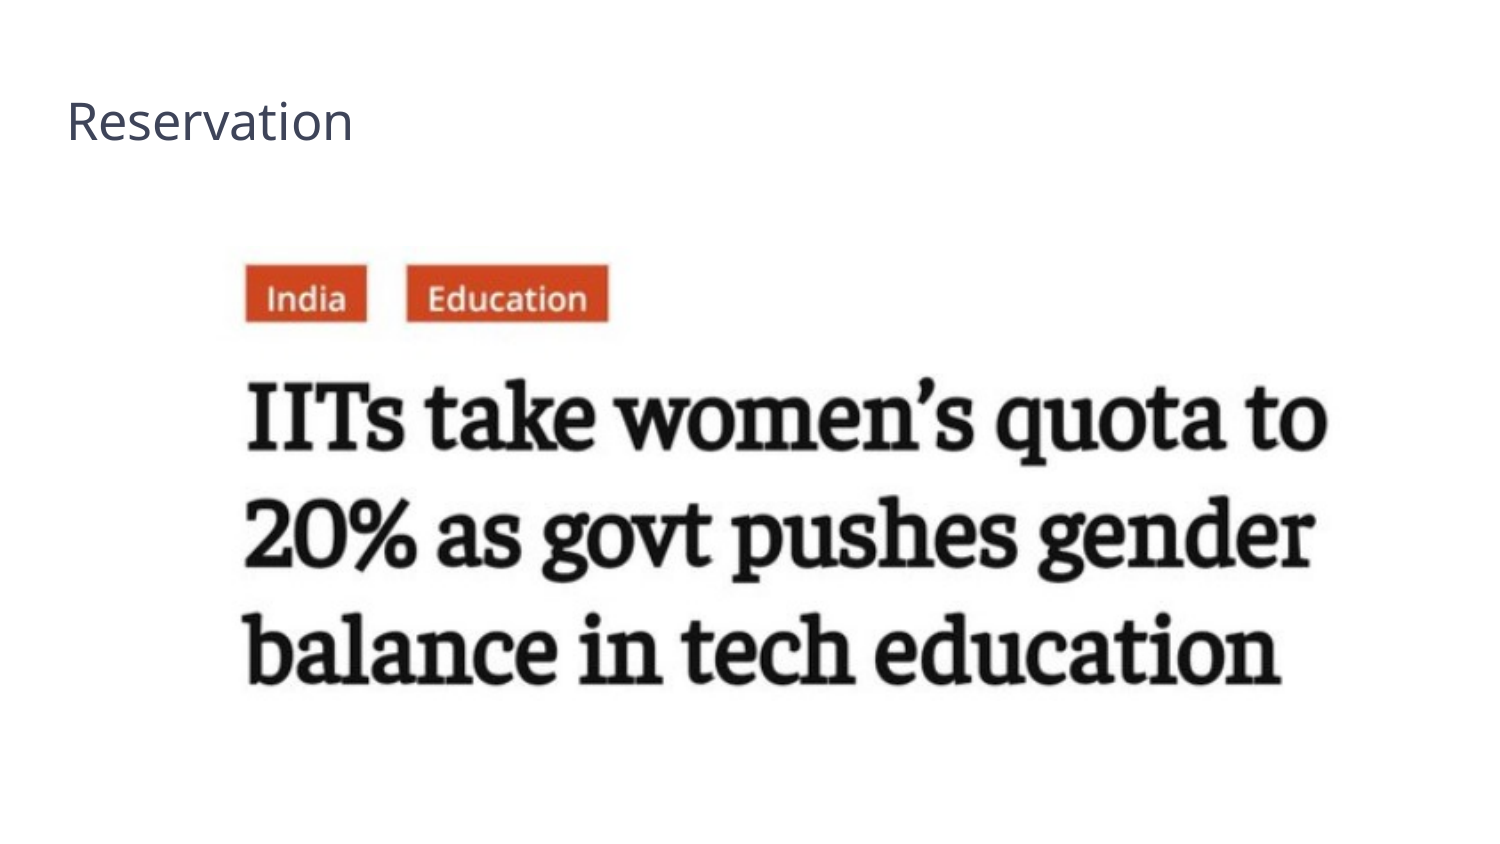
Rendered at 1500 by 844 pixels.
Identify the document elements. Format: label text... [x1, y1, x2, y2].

picture [175, 245, 1404, 709]
title Reservation [51, 72, 1449, 167]
